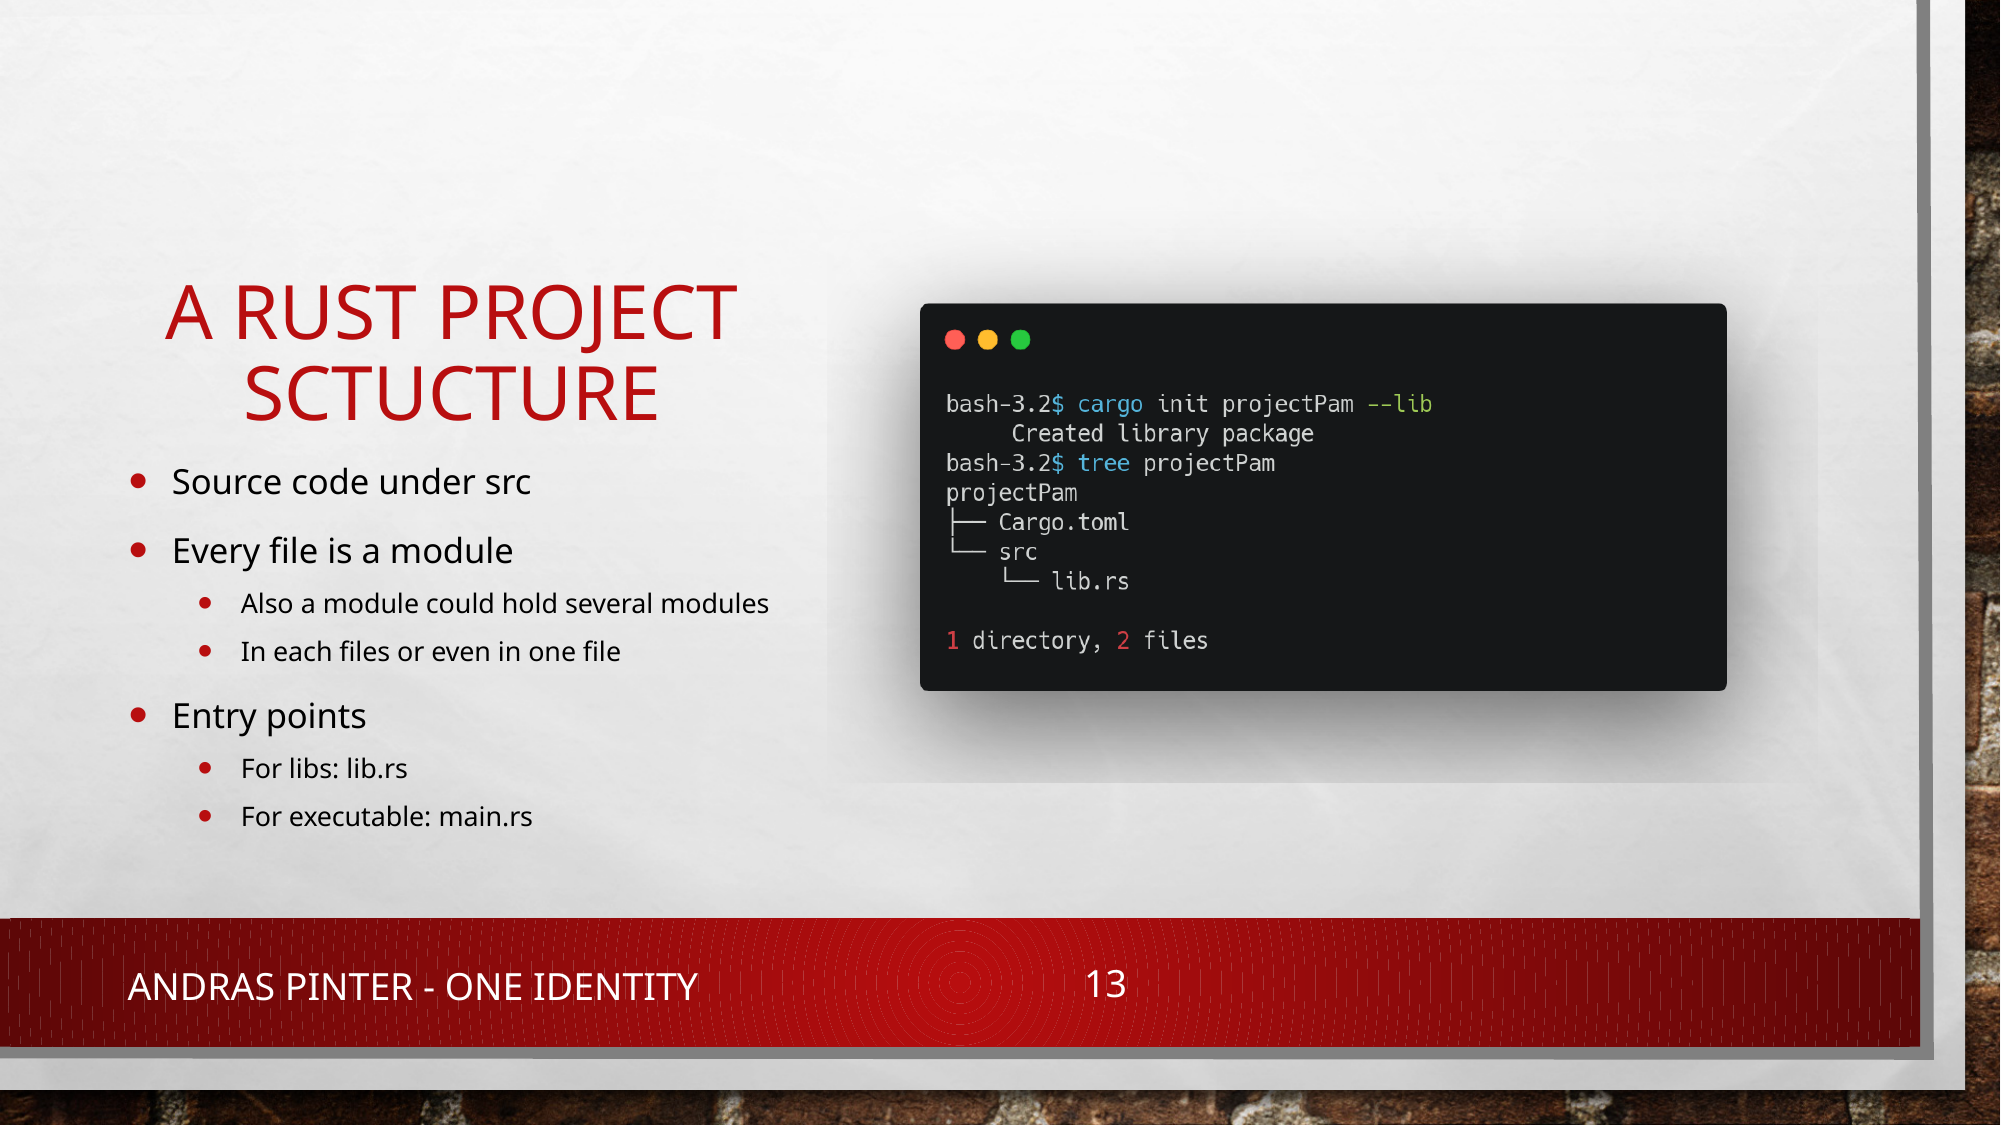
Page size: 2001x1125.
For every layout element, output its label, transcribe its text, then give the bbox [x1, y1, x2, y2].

slide_number 13 [1031, 944, 1181, 1027]
title A rust project sctucture [113, 112, 791, 444]
picture [0, 0, 2000, 1125]
footer Andras Pinter - One Identity [112, 944, 1015, 1027]
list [827, 211, 1818, 783]
list Source code under src Every file is a module Also a module could hold several modules In each files or even in one file Entry points For libs: lib.rs For executable: main.rs [113, 444, 791, 882]
